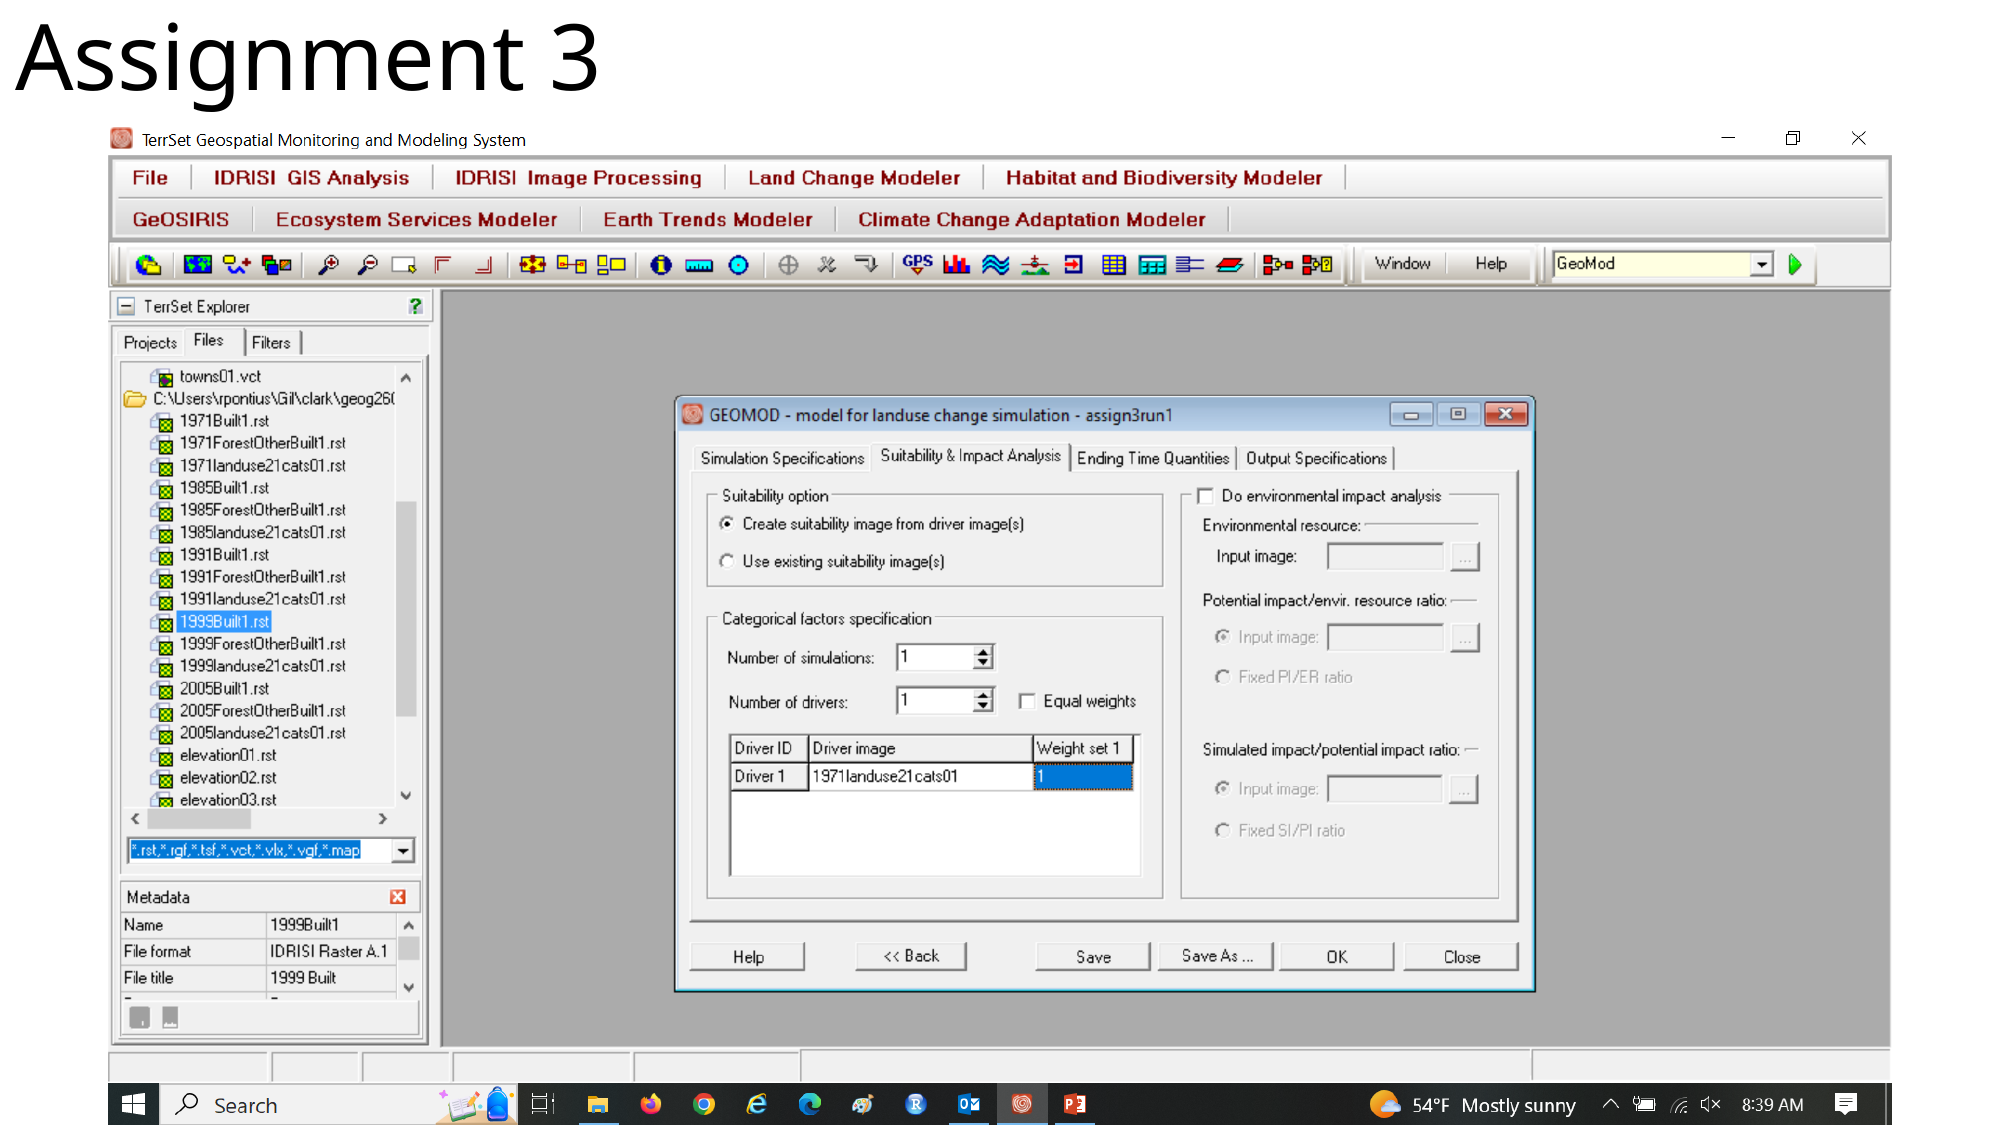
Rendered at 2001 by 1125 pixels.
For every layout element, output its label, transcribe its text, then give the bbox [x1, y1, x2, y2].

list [108, 122, 1892, 1125]
title Assignment 3 [0, 0, 2000, 123]
